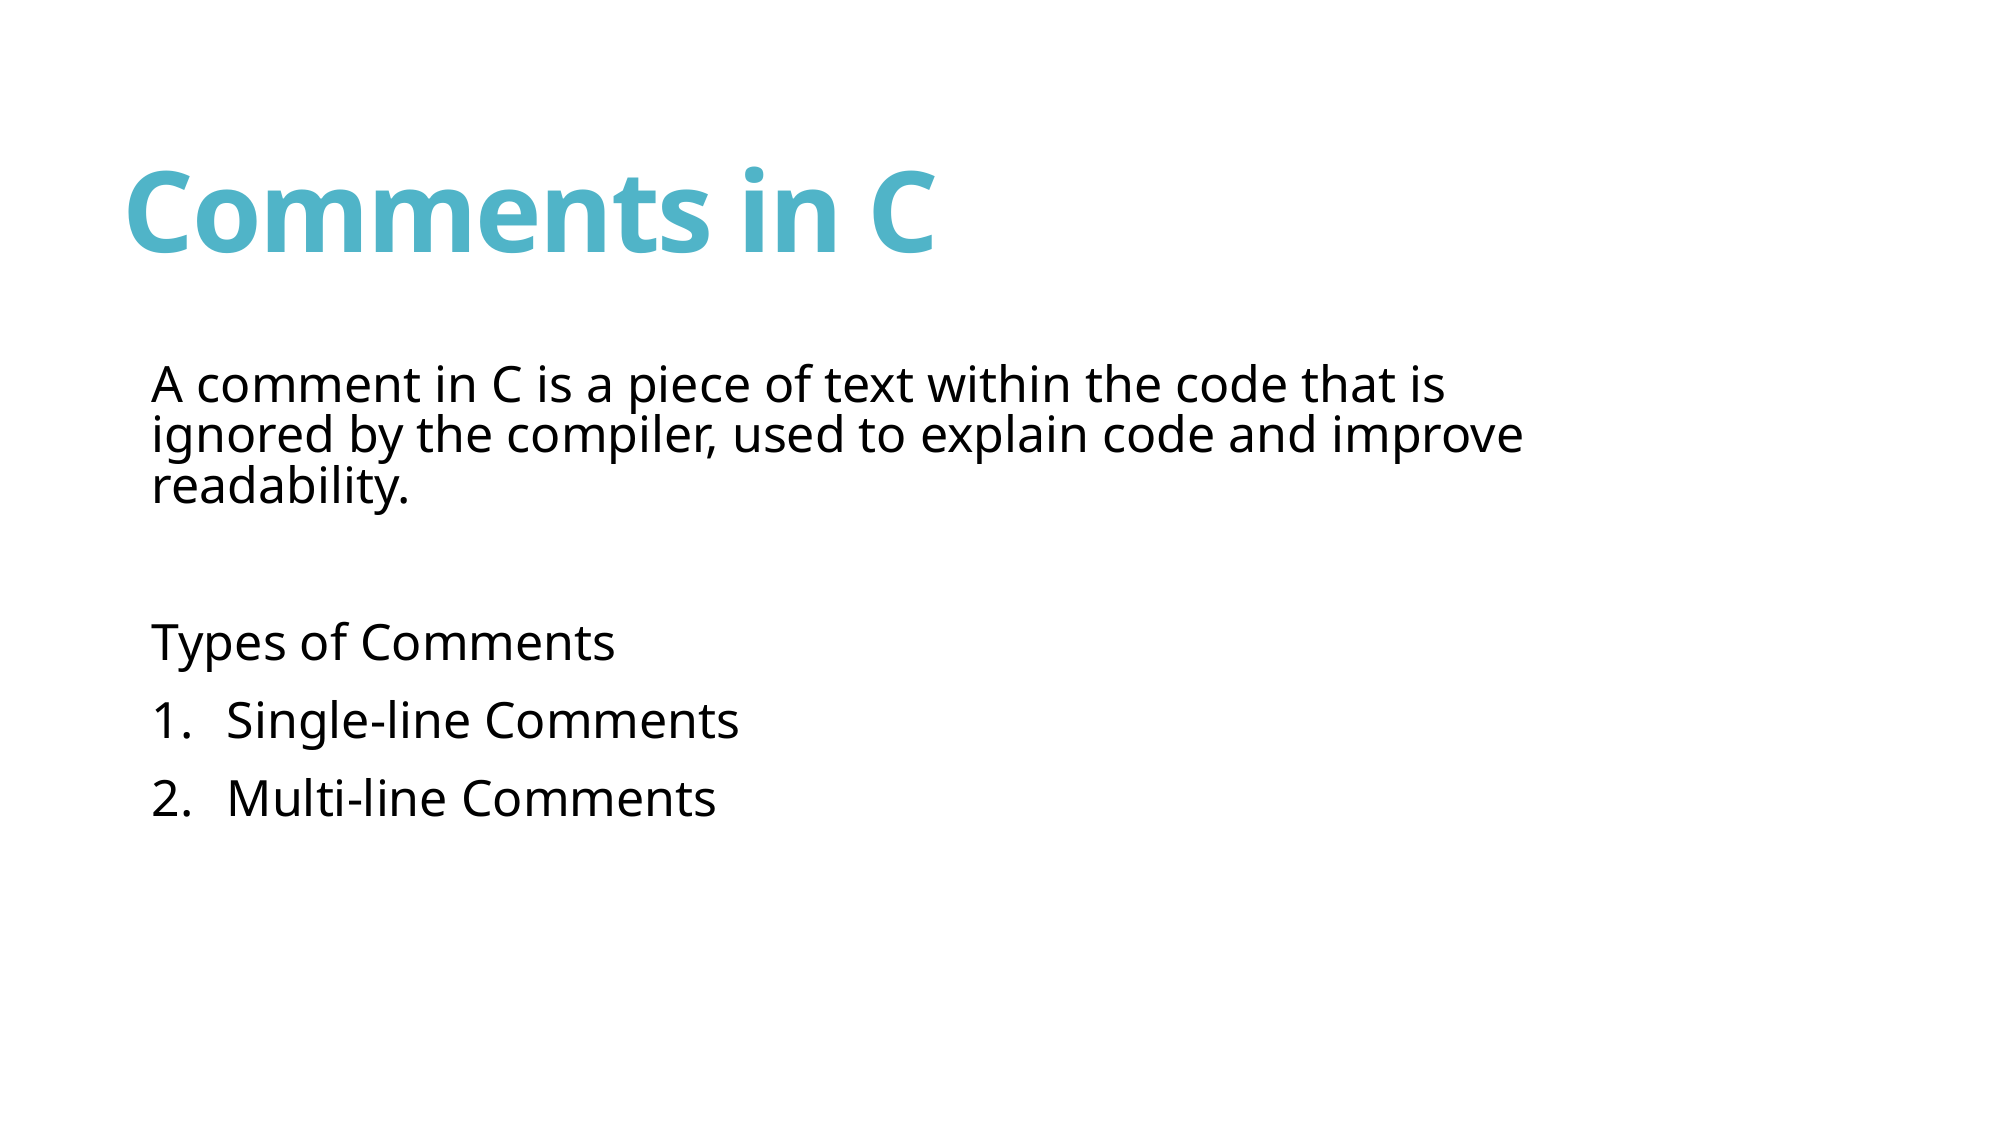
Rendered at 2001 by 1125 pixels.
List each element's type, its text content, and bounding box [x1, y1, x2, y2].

text_box A comment in C is a piece of text within the code that is ignored by the compiler, used to explain code and improve readability. Types of Comments Single-line Comments Multi-line Comments [136, 353, 1586, 889]
title Comments in C [107, 81, 1875, 354]
